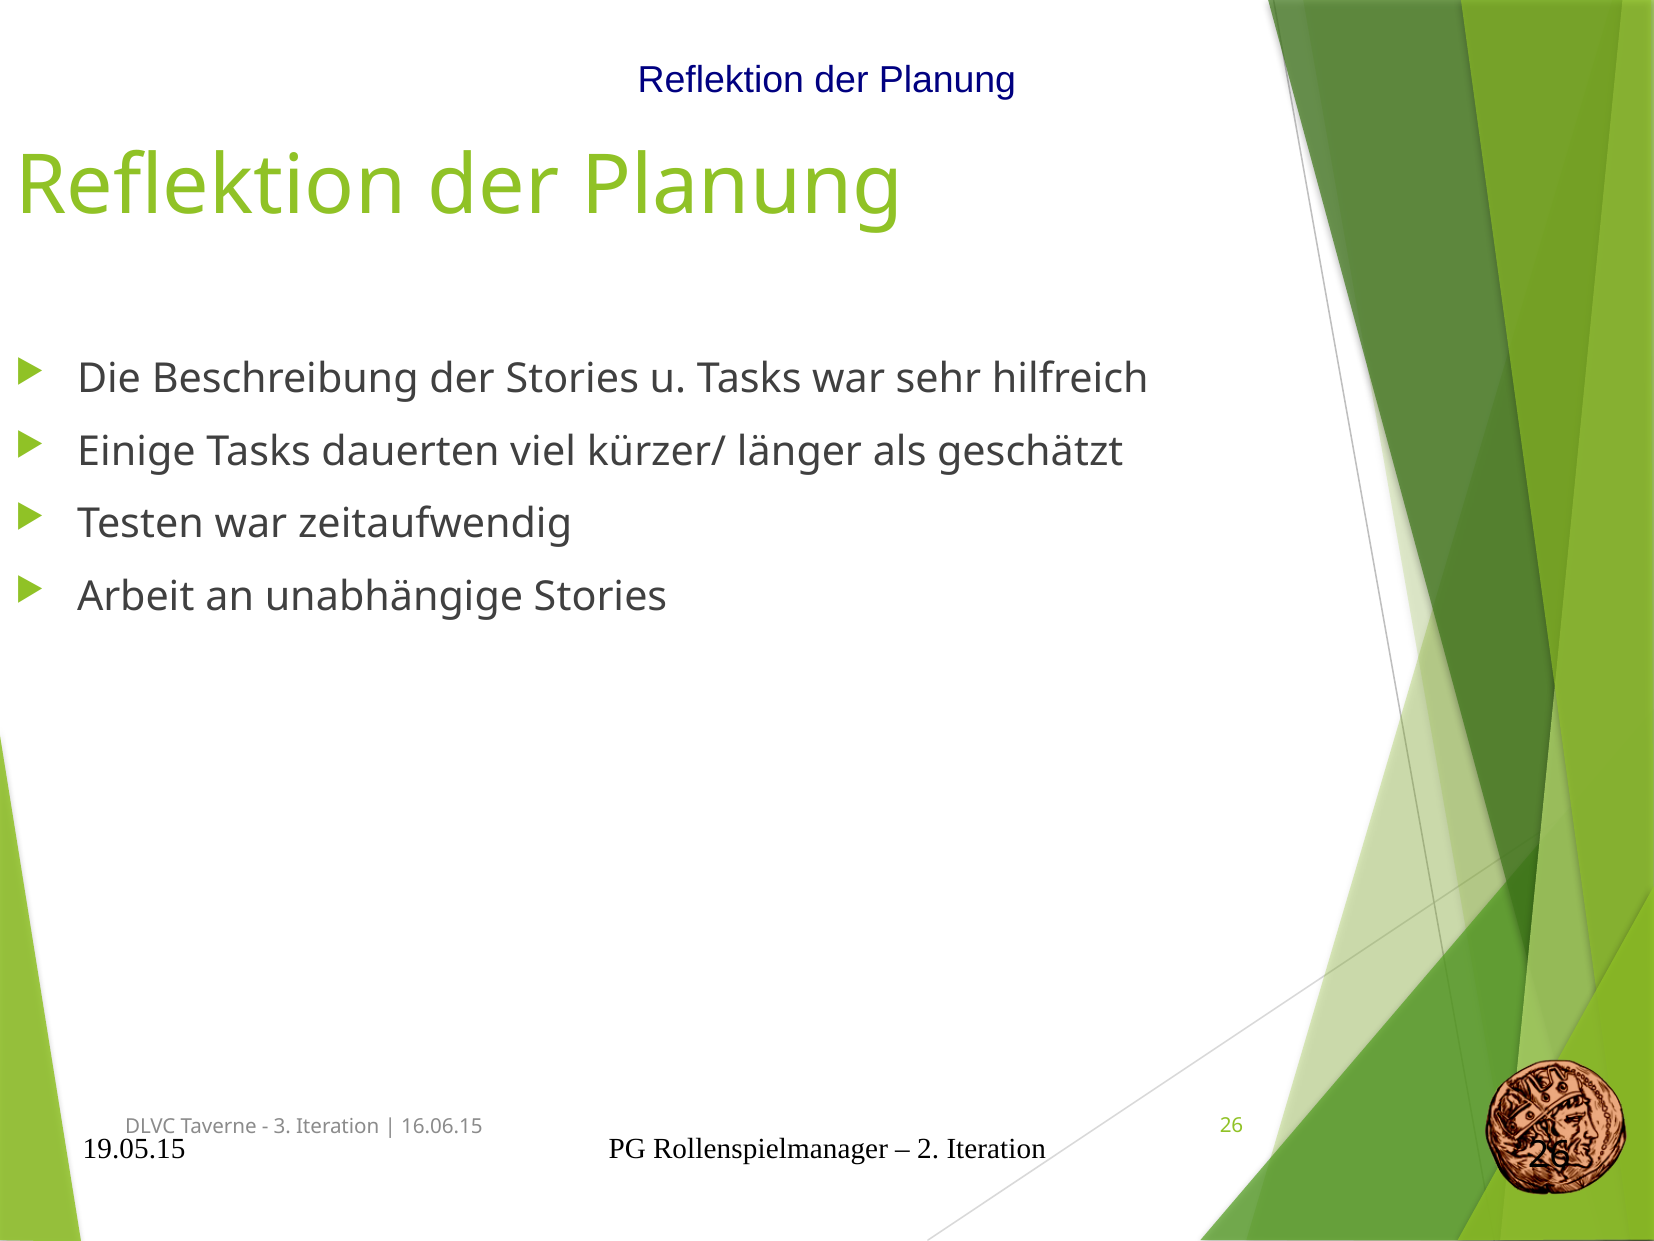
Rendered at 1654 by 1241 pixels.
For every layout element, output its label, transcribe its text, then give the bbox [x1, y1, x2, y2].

slide_number 26 [1165, 1092, 1259, 1159]
text_box Reflektion der Planung [622, 47, 1031, 107]
list Die Beschreibung der Stories u. Tasks war sehr hilfreich Einige Tasks dauerten viel kürzer/ länger als geschätzt Testen war zeitaufwendig Arbeit an unabhängige Stories [0, 343, 1455, 1063]
text_box 19.05.15 [82, 1129, 468, 1216]
text_box PG Rollenspielmanager – 2. Iteration [565, 1129, 1090, 1216]
title Reflektion der Planung [0, 123, 1489, 331]
footer DLVC Taverne - 3. Iteration | 16.06.15 [110, 1092, 947, 1159]
picture [1483, 1054, 1631, 1197]
text_box 26 [1185, 1129, 1571, 1216]
